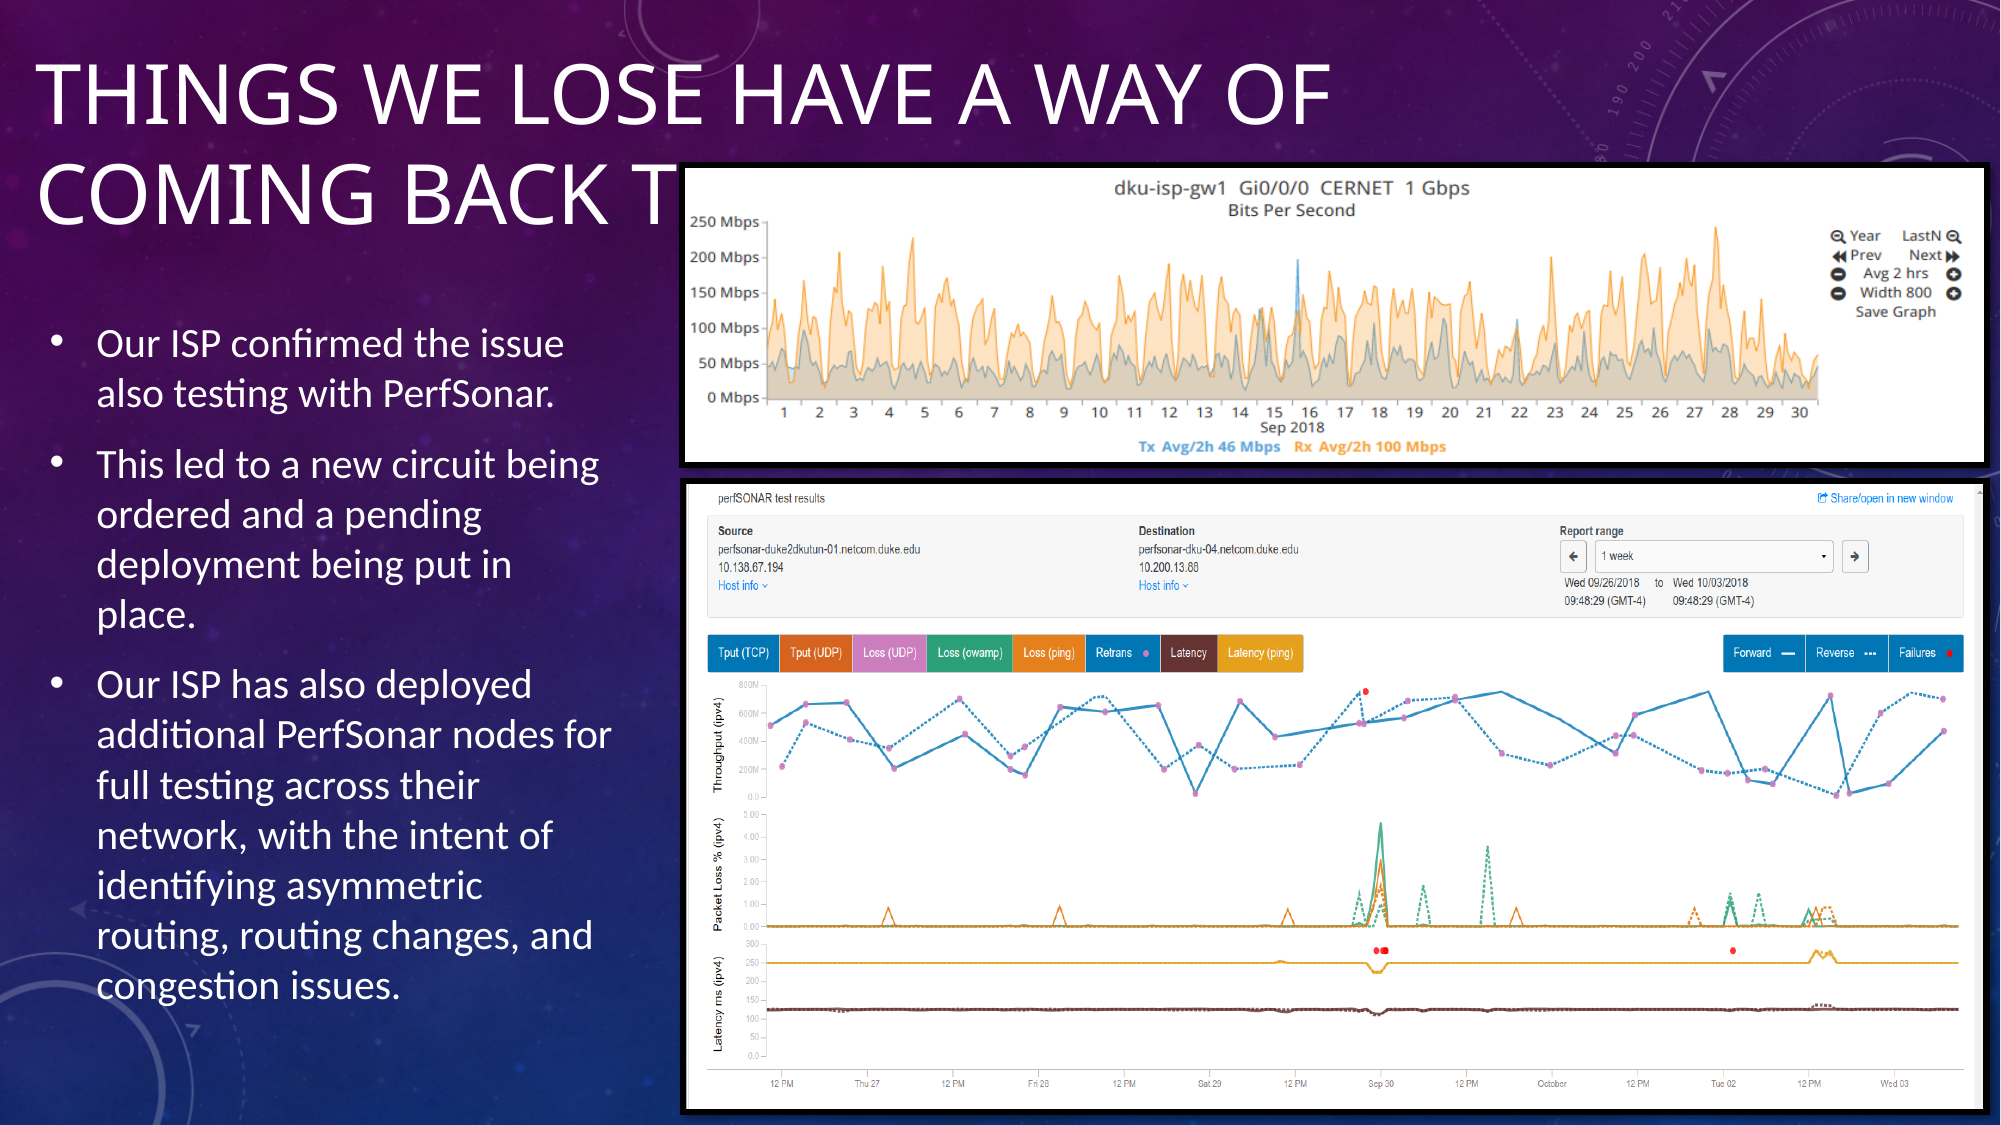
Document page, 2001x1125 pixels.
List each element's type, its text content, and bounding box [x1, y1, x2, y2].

list Our ISP confirmed the issue also testing with PerfSonar. This led to a new circuit being ordered and a pending deployment being put in place. Our ISP has also deployed additional PerfSonar nodes for full testing across their network, with the intent of identifying asymmetric routing, routing changes, and congestion issues. [34, 241, 637, 1011]
picture [0, 0, 2001, 1125]
title Things we lose have a way of coming back to us in the end. [20, 21, 1683, 261]
